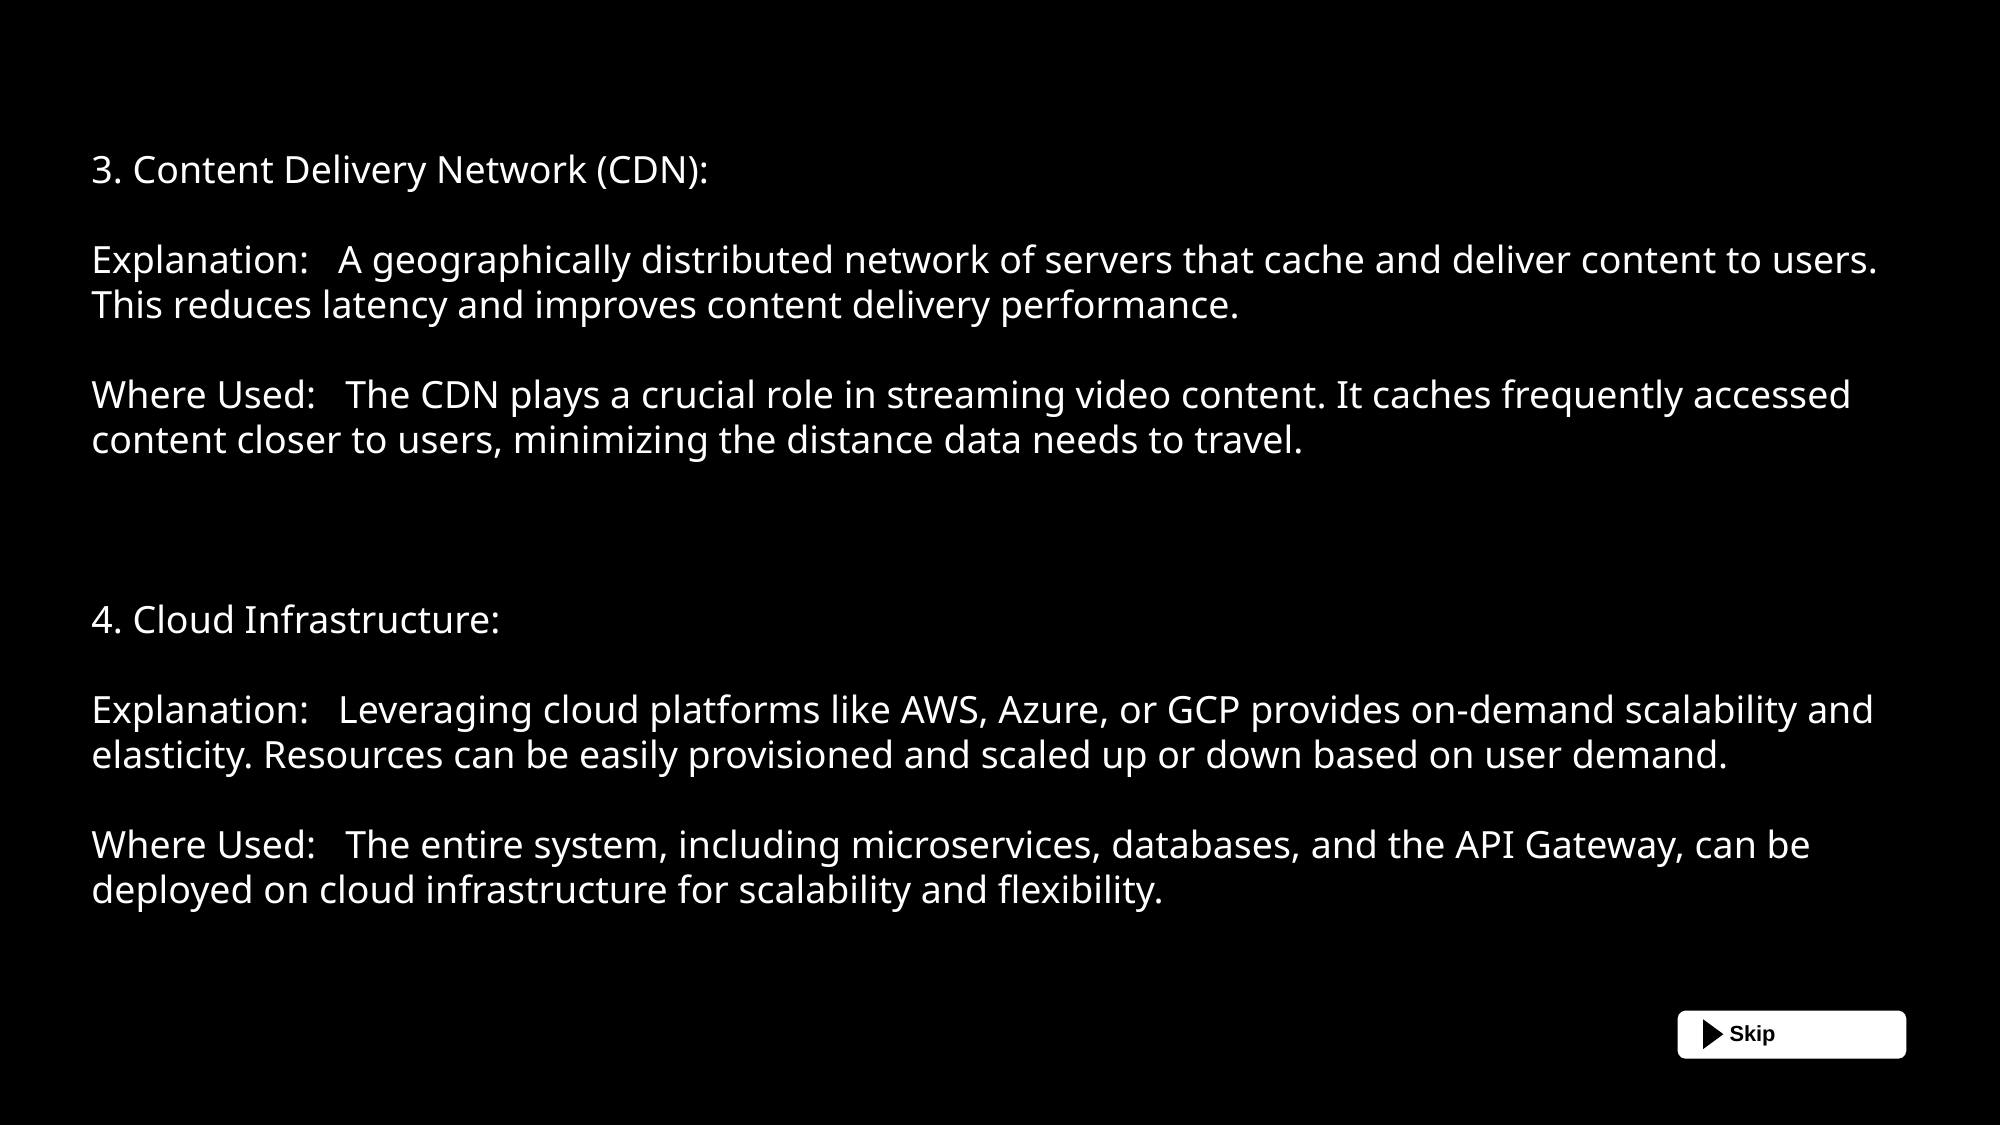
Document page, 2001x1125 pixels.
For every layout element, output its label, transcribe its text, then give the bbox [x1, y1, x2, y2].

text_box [1677, 1010, 1907, 1060]
text_box 3. Content Delivery Network (CDN): Explanation: A geographically distributed network of servers that cache and deliver content to users. This reduces latency and improves content delivery performance. Where Used: The CDN plays a crucial role in streaming video content. It caches frequently accessed content closer to users, minimizing the distance data needs to travel. 4. Cloud Infrastructure: Explanation: Leveraging cloud platforms like AWS, Azure, or GCP provides on-demand scalability and elasticity. Resources can be easily provisioned and scaled up or down based on user demand. Where Used: The entire system, including microservices, databases, and the API Gateway, can be deployed on cloud infrastructure for scalability and flexibility. [76, 138, 1900, 919]
